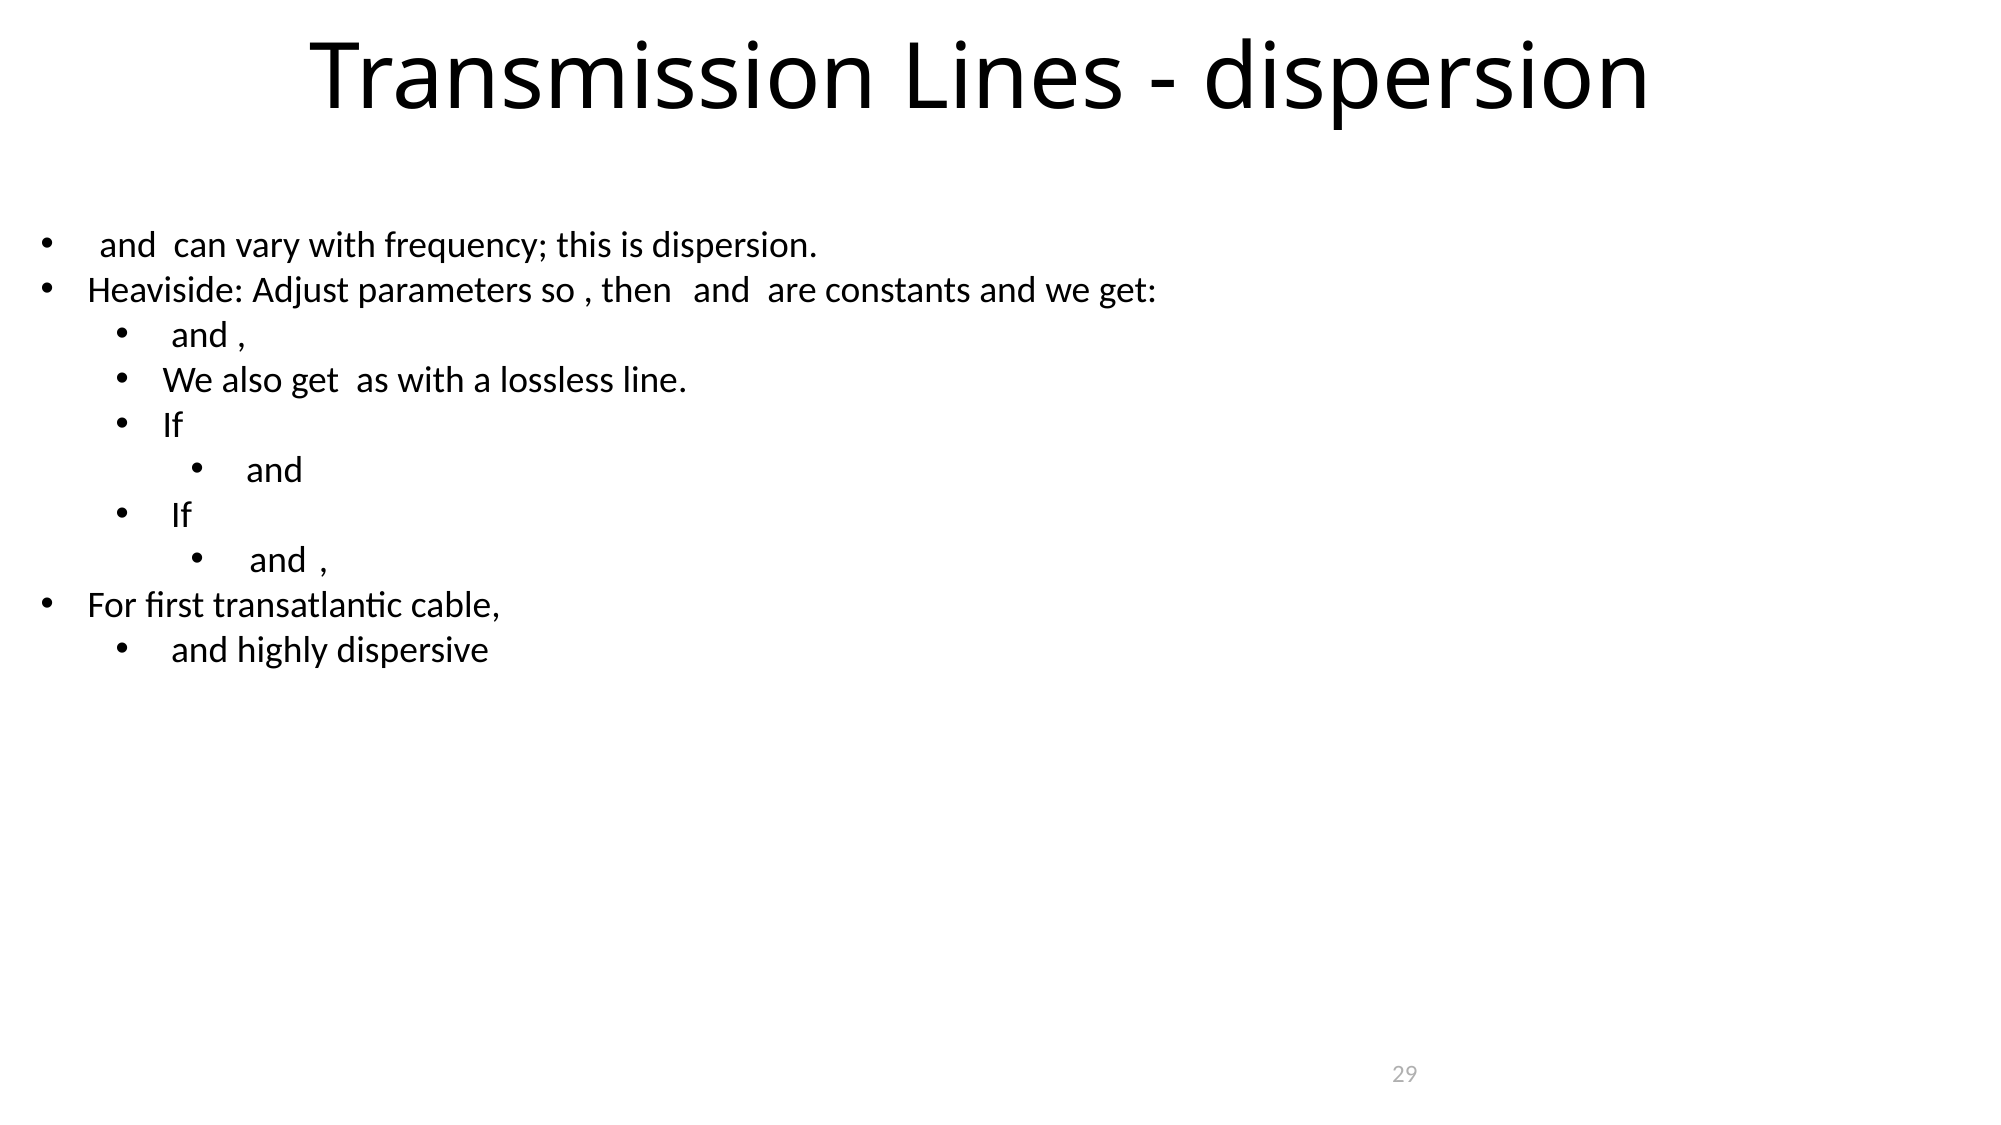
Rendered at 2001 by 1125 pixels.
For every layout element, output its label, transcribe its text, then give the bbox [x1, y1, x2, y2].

slide_number 29 [1074, 738, 1425, 1125]
text_box Transmission Lines - dispersion [33, 16, 1931, 127]
